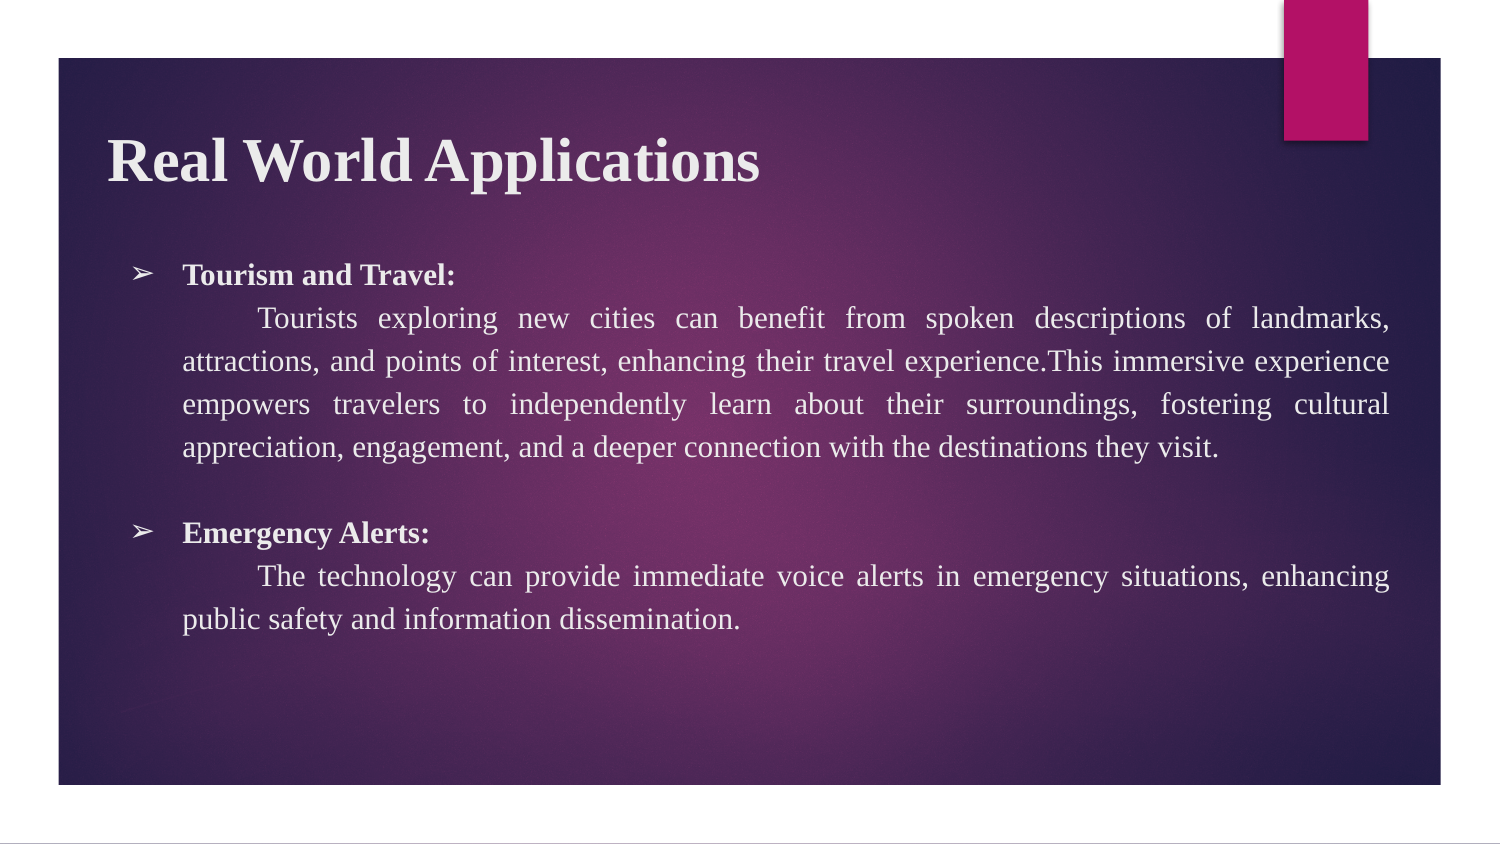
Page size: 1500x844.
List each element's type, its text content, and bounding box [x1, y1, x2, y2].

picture [59, 58, 1440, 785]
text_box Tourism and Travel: Tourists exploring new cities can benefit from spoken descriptions of landmarks, attractions, and points of interest, enhancing their travel experience.This immersive experience empowers travelers to independently learn about their surroundings, fostering cultural appreciation, engagement, and a deeper connection with the destinations they visit. Emergency Alerts: The technology can provide immediate voice alerts in emergency situations, enhancing public safety and information dissemination. [92, 233, 1407, 772]
text_box Real World Applications [92, 103, 1268, 209]
